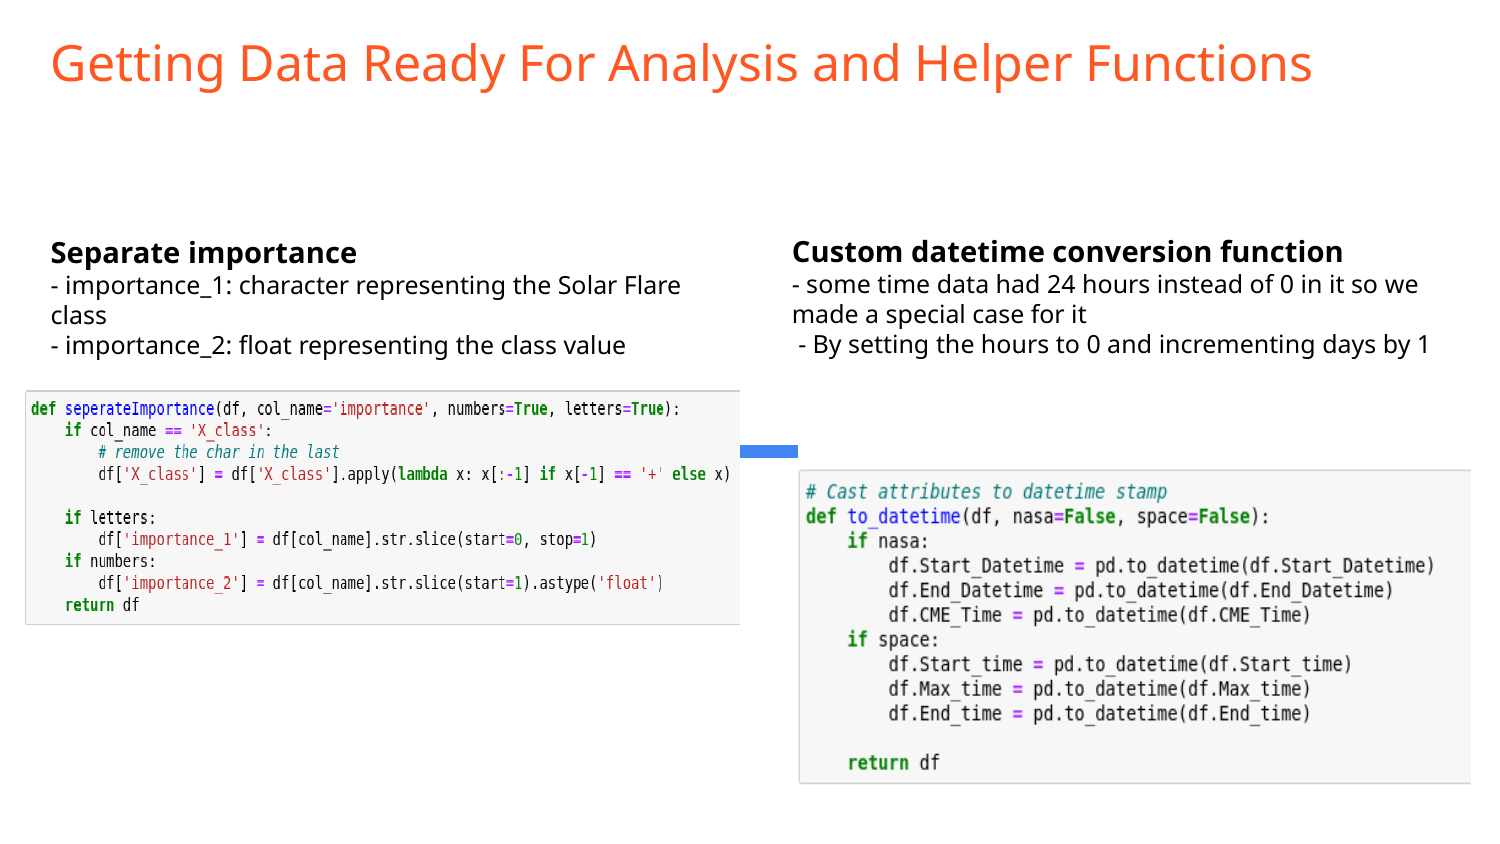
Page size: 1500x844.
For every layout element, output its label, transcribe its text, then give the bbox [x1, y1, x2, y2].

picture [795, 464, 1471, 796]
text_box Separate importance - importance_1: character representing the Solar Flare class - importance_2: float representing the class value [35, 219, 729, 385]
text_box Getting Data Ready For Analysis and Helper Functions [35, 16, 1395, 91]
text_box Custom datetime conversion function - some time data had 24 hours instead of 0 in it so we made a special case for it - By setting the hours to 0 and incrementing days by 1 [776, 218, 1471, 432]
picture [25, 387, 740, 628]
